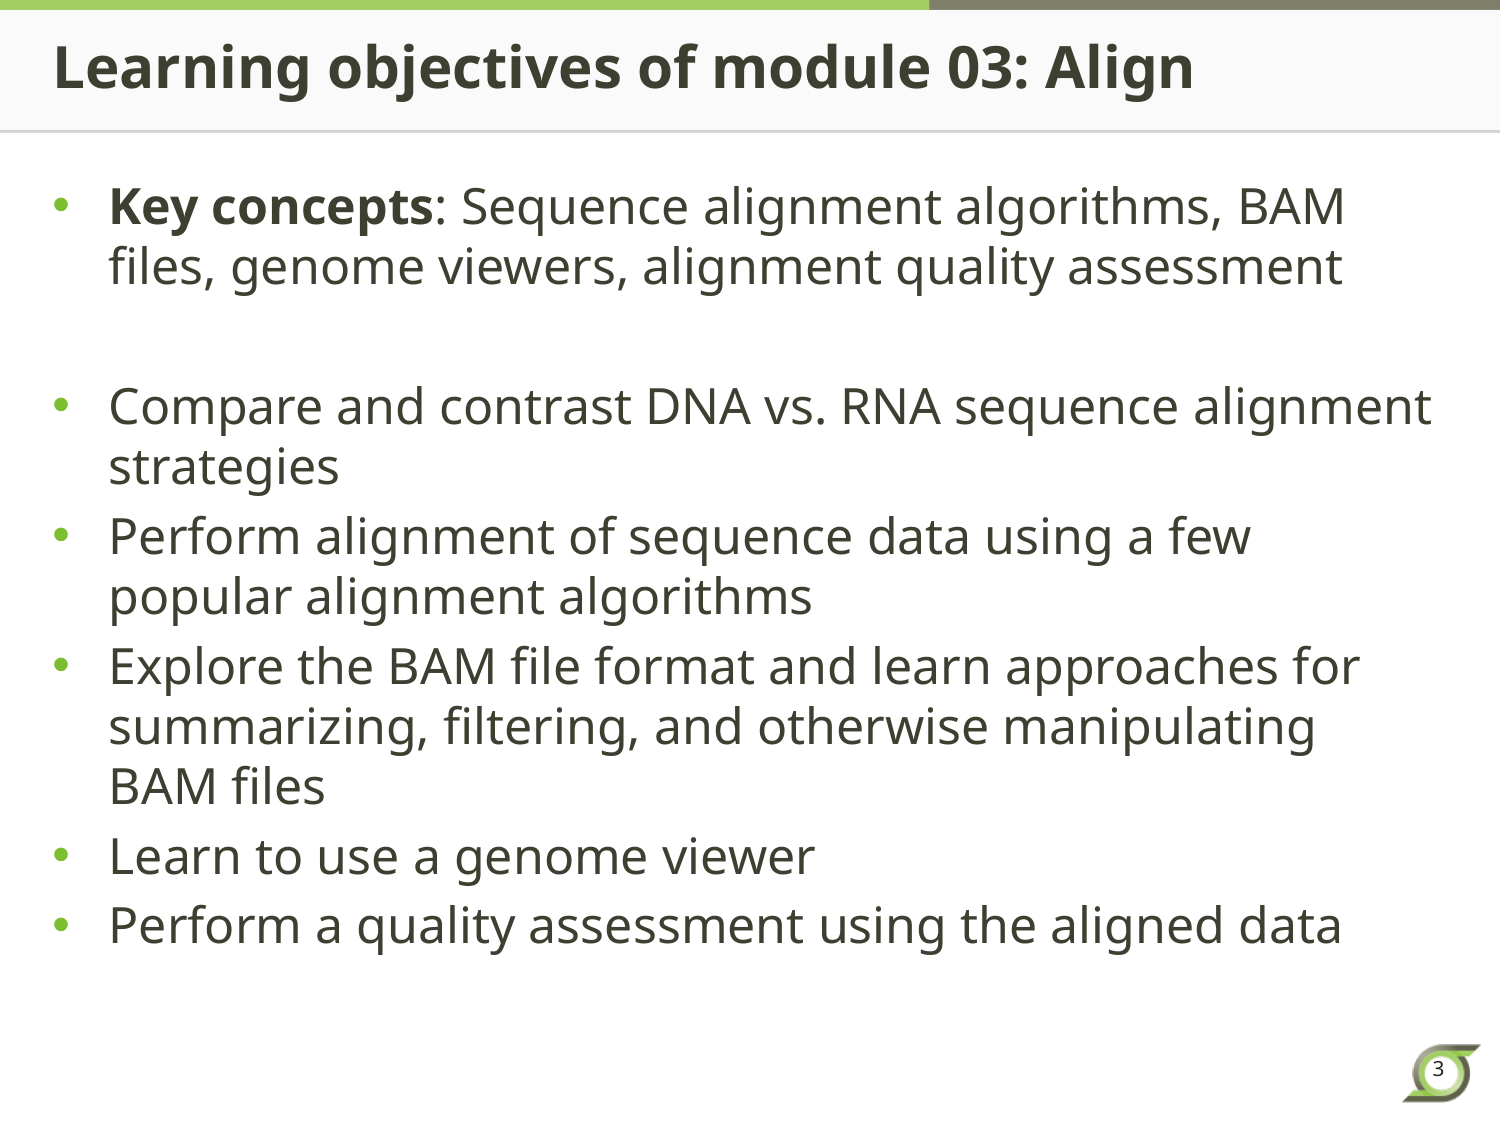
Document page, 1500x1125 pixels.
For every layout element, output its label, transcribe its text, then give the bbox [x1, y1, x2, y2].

title Learning objectives of module 03: Align [37, 18, 1454, 112]
list Key concepts: Sequence alignment algorithms, BAM files, genome viewers, alignment quality assessment Compare and contrast DNA vs. RNA sequence alignment strategies Perform alignment of sequence data using a few popular alignment algorithms Explore the BAM file format and learn approaches for summarizing, filtering, and otherwise manipulating BAM files Learn to use a genome viewer Perform a quality assessment using the aligned data [37, 166, 1454, 1007]
